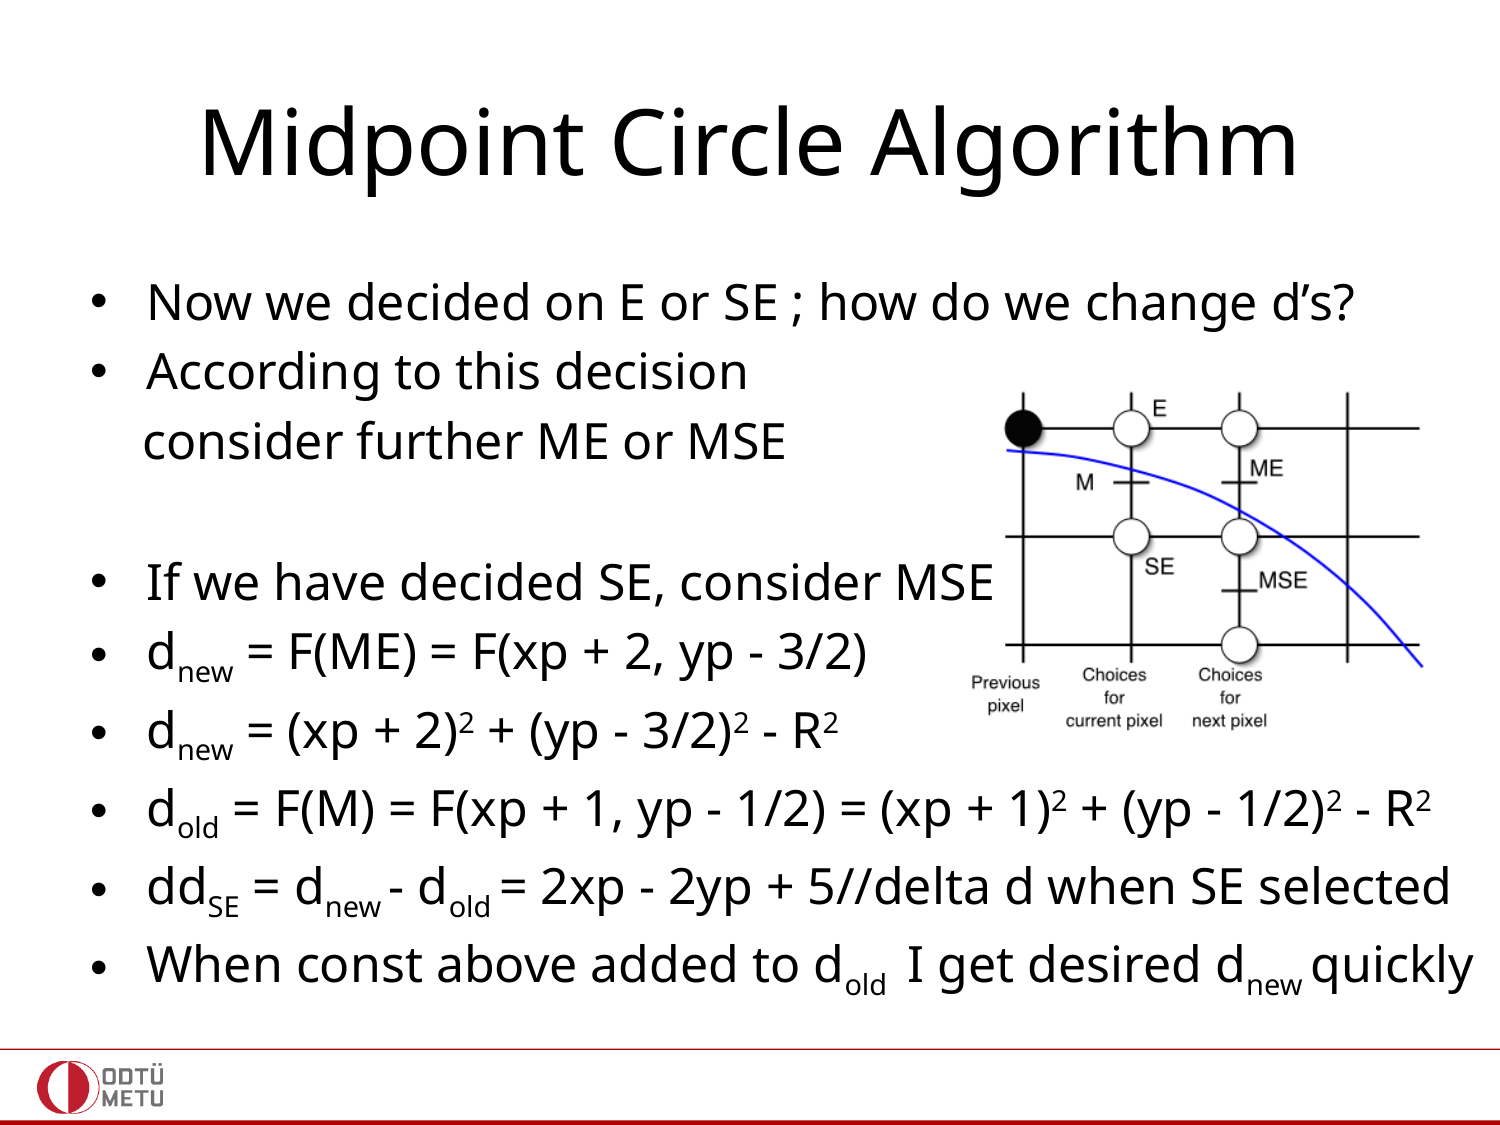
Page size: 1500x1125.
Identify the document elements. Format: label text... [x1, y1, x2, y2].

title Midpoint Circle Algorithm [75, 45, 1425, 233]
picture [37, 1061, 163, 1114]
list Now we decided on E or SE ; how do we change d’s? According to this decision consider further ME or MSE If we have decided SE, consider MSE dnew = F(ME) = F(xp + 2, yp - 3/2) dnew = (xp + 2)2 + (yp - 3/2)2 - R2 dold = F(M) = F(xp + 1, yp - 1/2) = (xp + 1)2 + (yp - 1/2)2 - R2 ddSE = dnew - dold = 2xp - 2yp + 5//delta d when SE selected When const above added to dold I get desired dnew quickly [75, 262, 1500, 1005]
picture [924, 374, 1446, 757]
